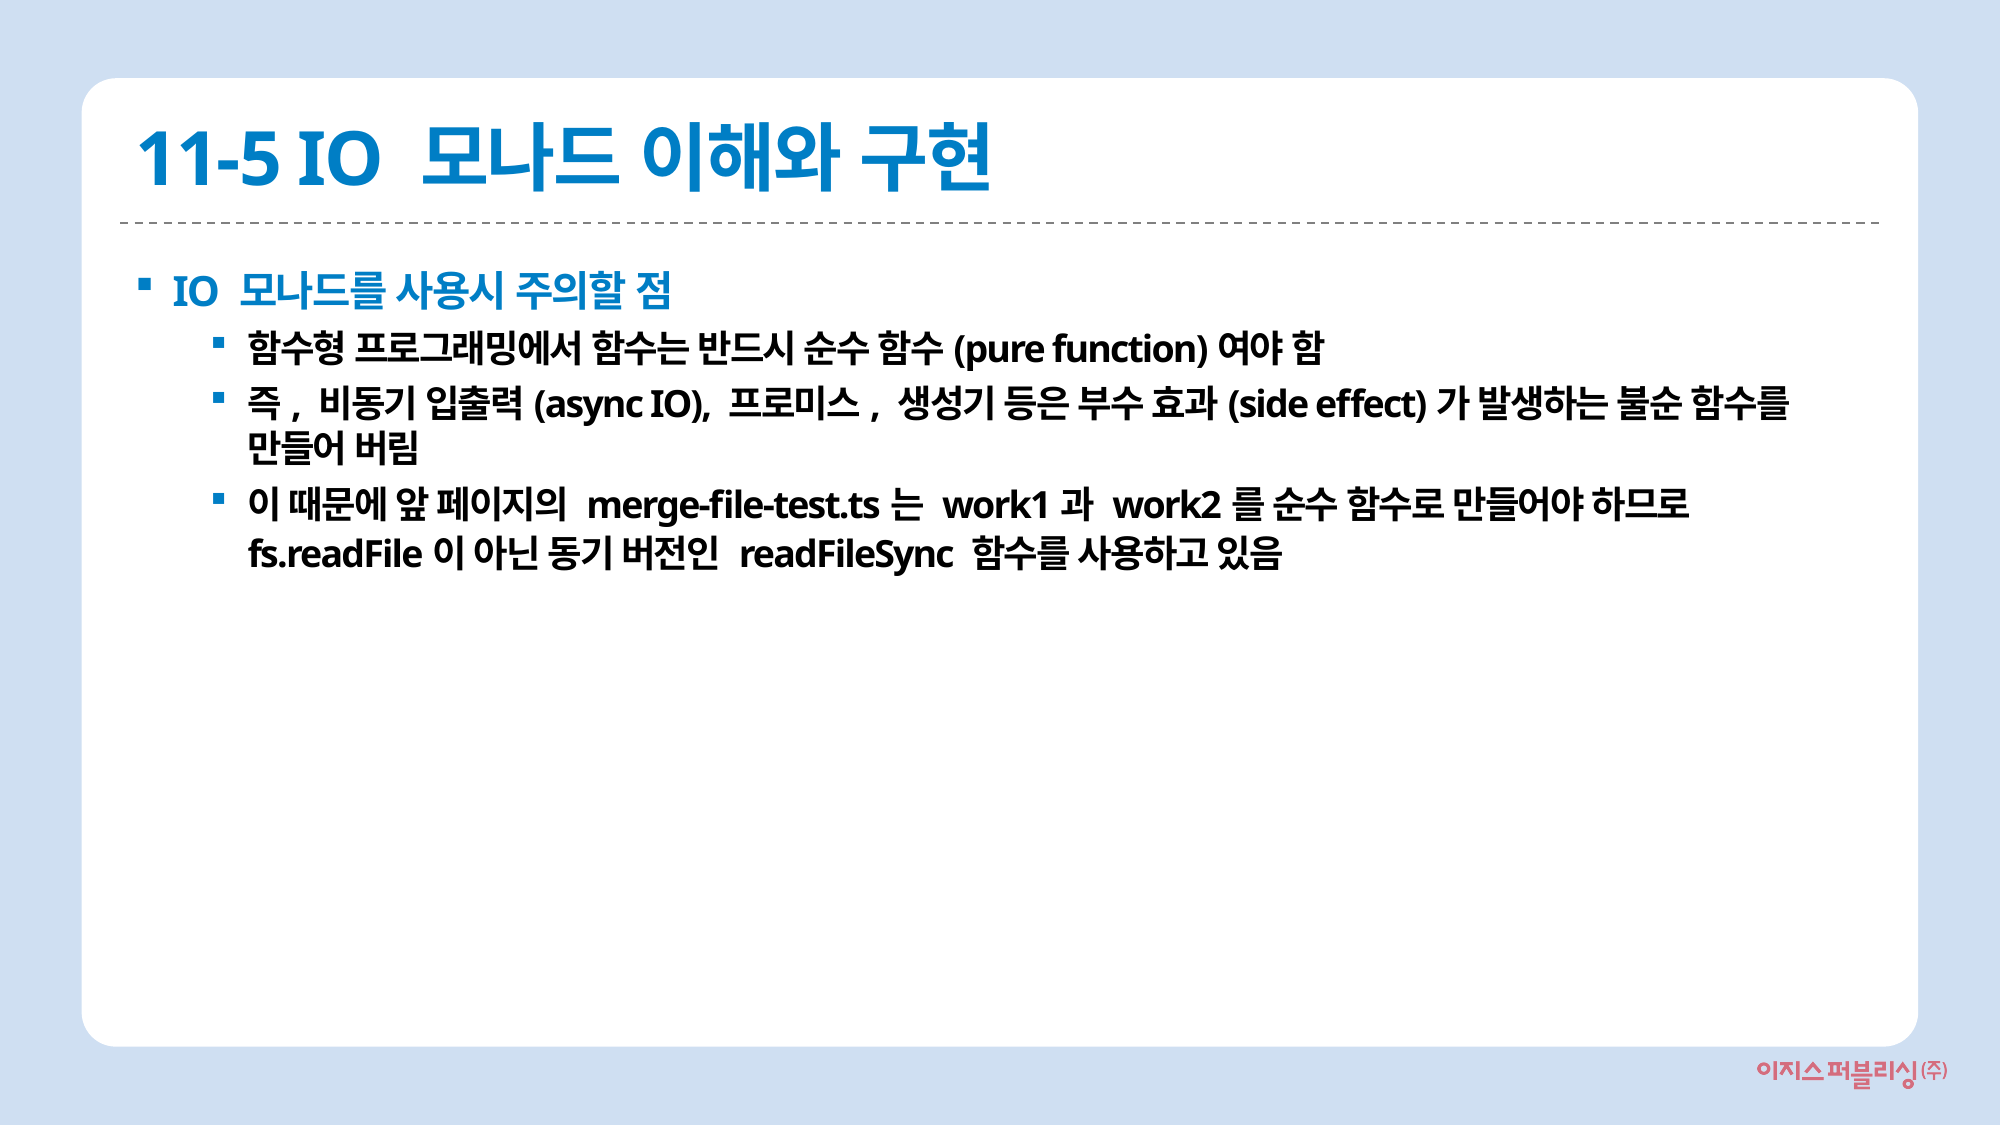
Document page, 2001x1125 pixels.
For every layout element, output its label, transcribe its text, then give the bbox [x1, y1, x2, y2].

title 11-5 IO 모나드 이해와 구현 [120, 109, 1880, 209]
list IO 모나드를 사용시 주의할 점 함수형 프로그래밍에서 함수는 반드시 순수 함수(pure function)여야 함 즉, 비동기 입출력(async IO), 프로미스, 생성기 등은 부수 효과(side effect)가 발생하는 불순 함수를 만들어 버림 이 때문에 앞 페이지의 merge-file-test.ts는 work1과 work2를 순수 함수로 만들어야 하므로 fs.readFile이 아닌 동기 버전인 readFileSync 함수를 사용하고 있음 [120, 257, 1865, 1009]
